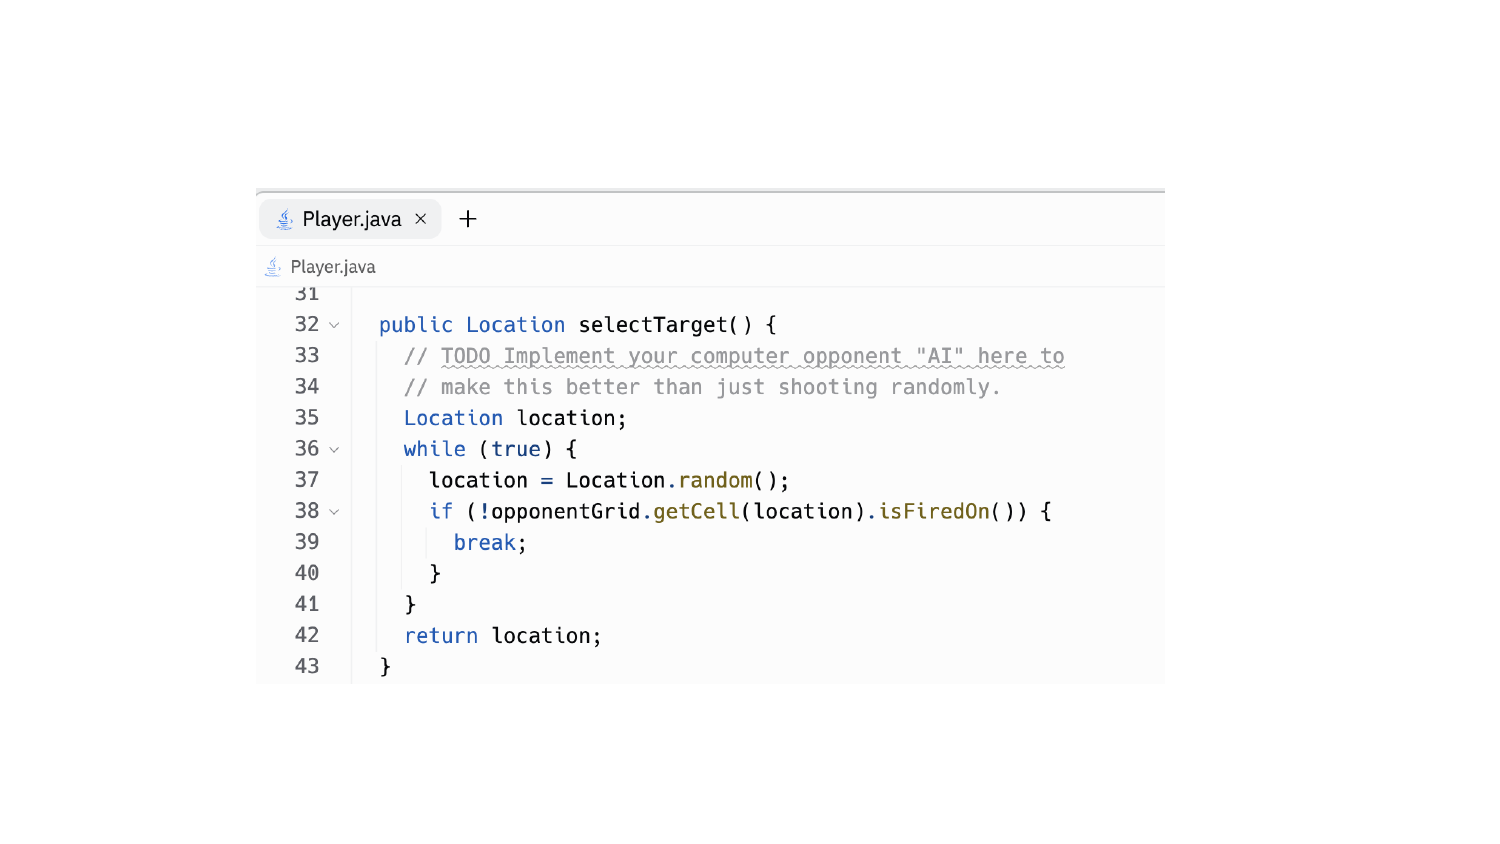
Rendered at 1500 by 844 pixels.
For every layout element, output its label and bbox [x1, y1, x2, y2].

picture [256, 188, 1165, 685]
